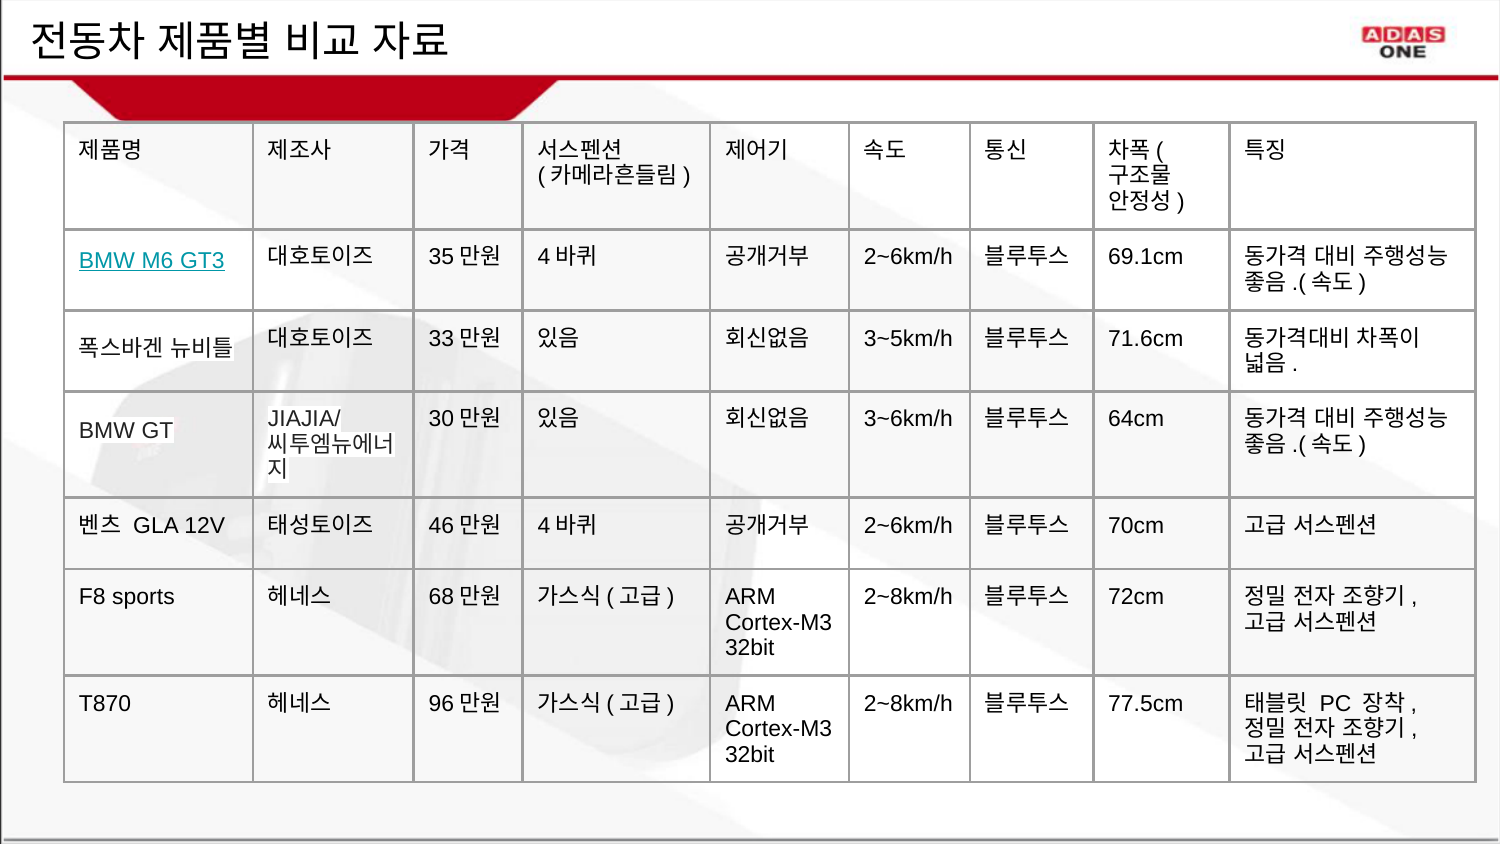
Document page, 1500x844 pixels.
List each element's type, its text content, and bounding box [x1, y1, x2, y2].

table_header 차폭(구조물 안정성) [1095, 124, 1228, 228]
table_cell 동가격 대비 주행성능 좋음.(속도) [1231, 231, 1474, 309]
table_cell 고급 서스펜션 [1231, 499, 1474, 568]
table_cell 가스식(고급) [524, 677, 709, 781]
table_cell 2~8km/h [850, 677, 969, 781]
table_cell T870 [65, 677, 252, 781]
table_cell 회신없음 [711, 312, 848, 390]
title 전동차 제품별 비교 자료 [15, 0, 1277, 64]
table_cell JIAJIA/씨투엠뉴에너지 [254, 393, 412, 496]
table_cell 태블릿 PC 장착, 정밀 전자 조향기, 고급 서스펜션 [1231, 677, 1474, 781]
table_cell 블루투스 [971, 393, 1092, 496]
table_cell 96만원 [415, 677, 521, 781]
table_cell 벤츠 GLA 12V [65, 499, 252, 568]
table_cell 72cm [1095, 570, 1228, 674]
table_header 가격 [415, 124, 521, 228]
table_cell 공개거부 [711, 231, 848, 309]
table_cell 공개거부 [711, 499, 848, 568]
table_header 서스펜션 (카메라흔들림) [524, 124, 709, 228]
table_cell 2~6km/h [850, 499, 969, 568]
table_cell 폭스바겐 뉴비틀 [65, 312, 252, 390]
table_cell 70cm [1095, 499, 1228, 568]
table_cell 블루투스 [971, 499, 1092, 568]
table_cell 블루투스 [971, 677, 1092, 781]
table_cell 4바퀴 [524, 231, 709, 309]
table_cell 있음 [524, 393, 709, 496]
table_cell 블루투스 [971, 570, 1092, 674]
table_cell ARM Cortex-M3 32bit [711, 570, 848, 674]
table_cell 33만원 [415, 312, 521, 390]
table_cell 3~5km/h [850, 312, 969, 390]
table_cell 블루투스 [971, 312, 1092, 390]
table_header 제조사 [254, 124, 412, 228]
table_cell 헤네스 [254, 570, 412, 674]
table_header 제어기 [711, 124, 848, 228]
table_cell 있음 [524, 312, 709, 390]
table_cell 2~8km/h [850, 570, 969, 674]
table_cell 동가격 대비 주행성능 좋음.(속도) [1231, 393, 1474, 496]
table_cell 대호토이즈 [254, 312, 412, 390]
table_cell 헤네스 [254, 677, 412, 781]
table_cell 블루투스 [971, 231, 1092, 309]
table_cell 68만원 [415, 570, 521, 674]
table_cell 69.1cm [1095, 231, 1228, 309]
table_cell BMW GT [65, 393, 252, 496]
table_cell ARM Cortex-M3 32bit [711, 677, 848, 781]
table_header 통신 [971, 124, 1092, 228]
table_cell 64cm [1095, 393, 1228, 496]
table_cell 가스식(고급) [524, 570, 709, 674]
table_cell F8 sports [65, 570, 252, 674]
table_header 속도 [850, 124, 969, 228]
table_cell 4바퀴 [524, 499, 709, 568]
table_cell 동가격대비 차폭이 넓음. [1231, 312, 1474, 390]
table_cell 대호토이즈 [254, 231, 412, 309]
table_cell 3~6km/h [850, 393, 969, 496]
table_cell 46만원 [415, 499, 521, 568]
table_cell 정밀 전자 조향기, 고급 서스펜션 [1231, 570, 1474, 674]
table_cell 71.6cm [1095, 312, 1228, 390]
table_cell 회신없음 [711, 393, 848, 496]
table_header 제품명 [65, 124, 252, 228]
table_header 특징 [1231, 124, 1474, 228]
table_cell 35만원 [415, 231, 521, 309]
table_cell 77.5cm [1095, 677, 1228, 781]
table_cell BMW M6 GT3 [65, 231, 252, 309]
table_cell 30만원 [415, 393, 521, 496]
picture [0, 0, 1500, 844]
table_cell 태성토이즈 [254, 499, 412, 568]
table_cell 2~6km/h [850, 231, 969, 309]
